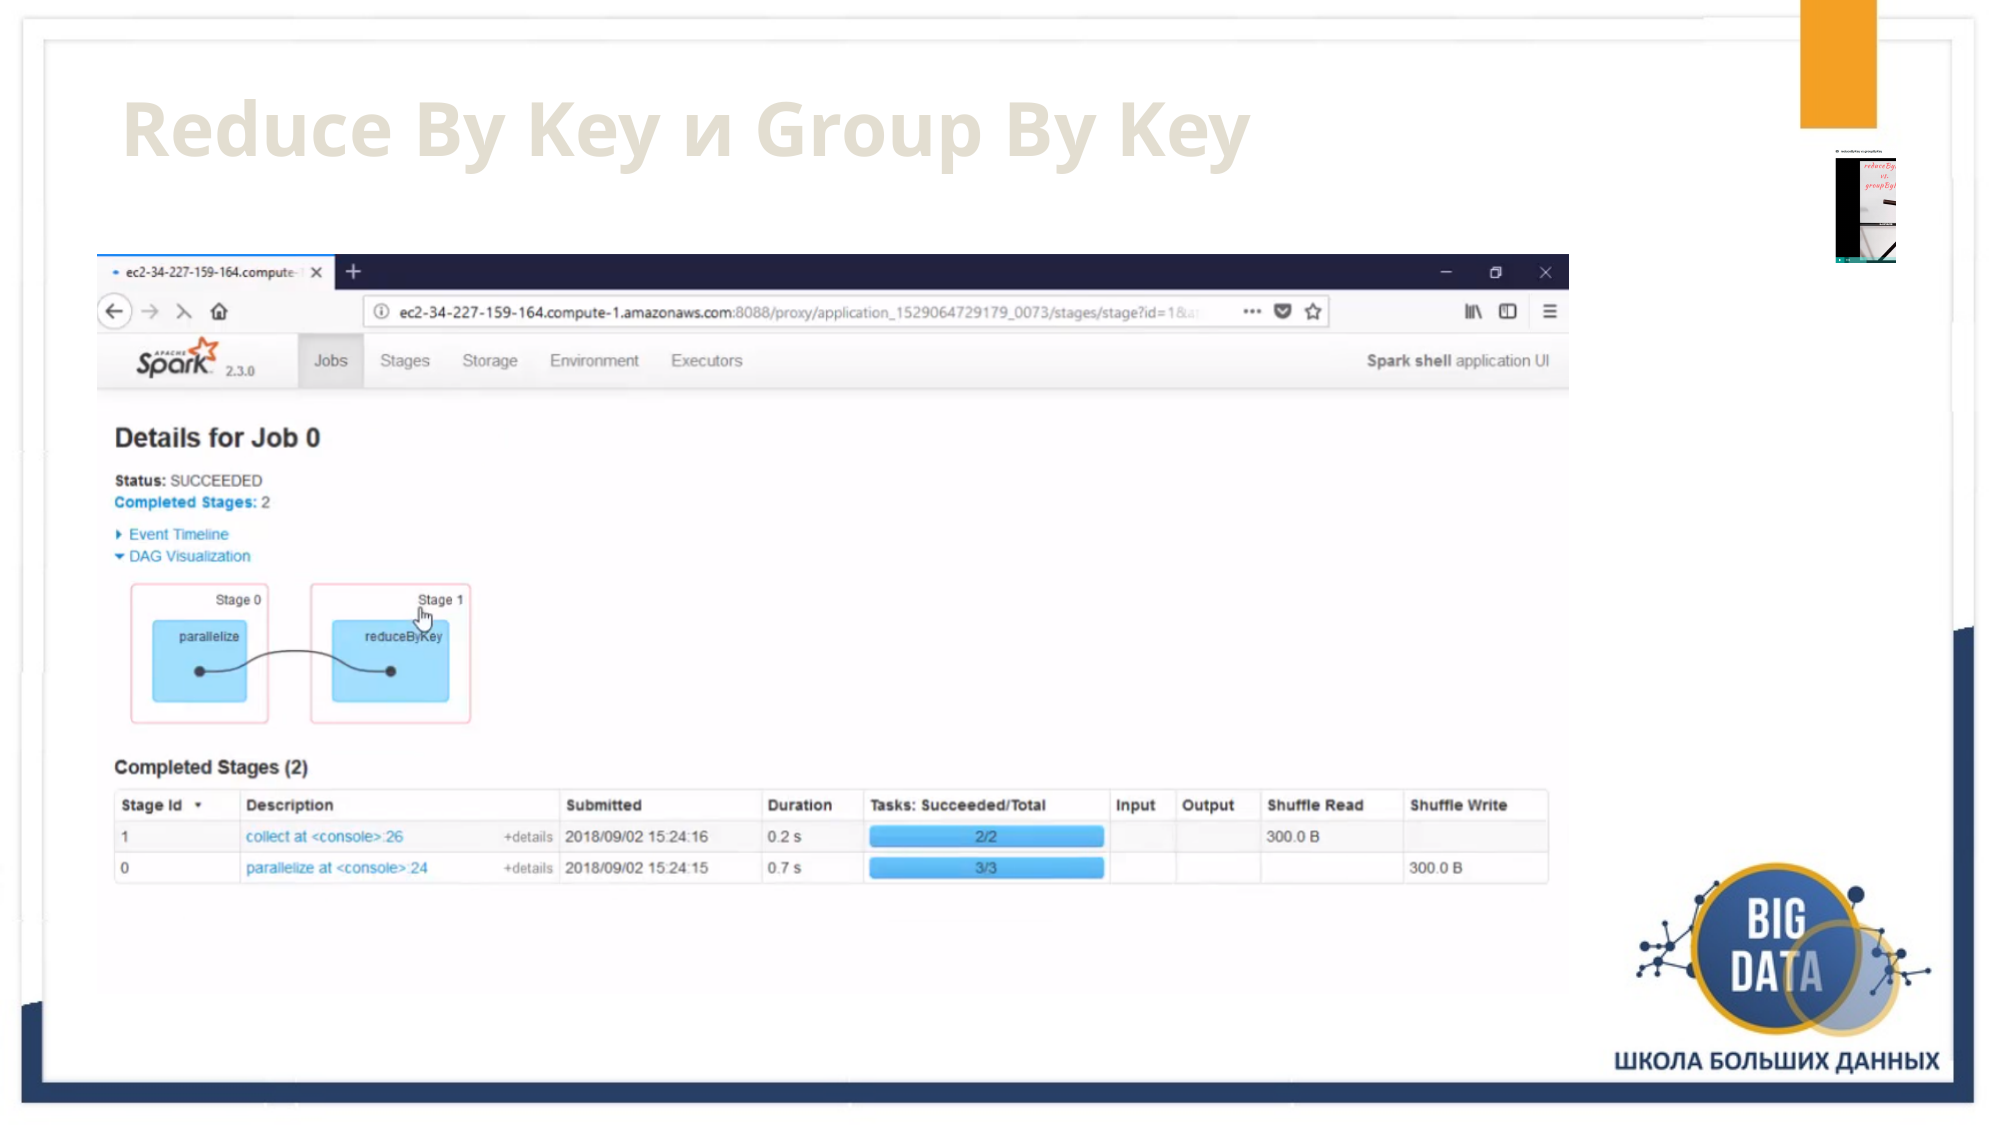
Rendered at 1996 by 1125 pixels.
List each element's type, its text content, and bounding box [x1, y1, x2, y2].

picture [0, 0, 1996, 1125]
title Reduce By Key и Group By Key [105, 74, 1645, 304]
